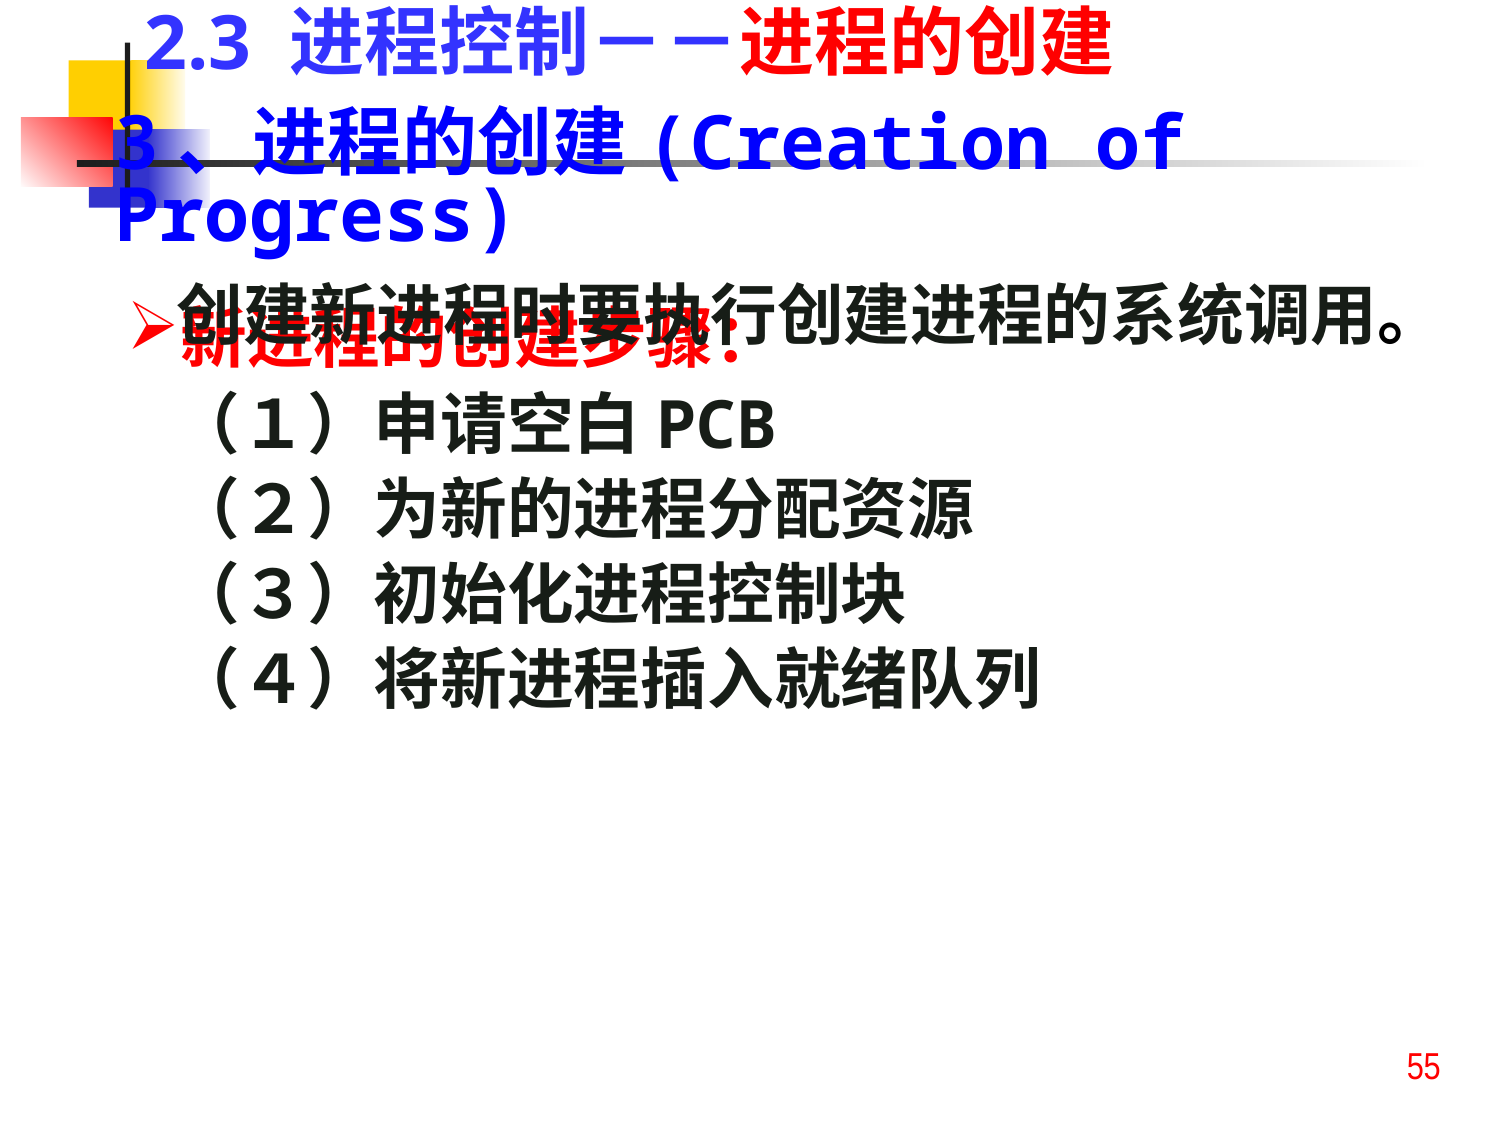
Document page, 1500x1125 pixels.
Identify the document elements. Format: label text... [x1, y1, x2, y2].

text_box 新进程的创建步骤： （１）申请空白PCB （２）为新的进程分配资源 （３）初始化进程控制块 （４）将新进程插入就绪队列 [112, 361, 1300, 722]
text_box 3、进程的创建(Creation of Progress) 创建新进程时要执行创建进程的系统调用。 [99, 104, 1463, 361]
text_box 55 [1392, 1034, 1471, 1094]
text_box 2.3 进程控制－－进程的创建 [129, 0, 1130, 93]
